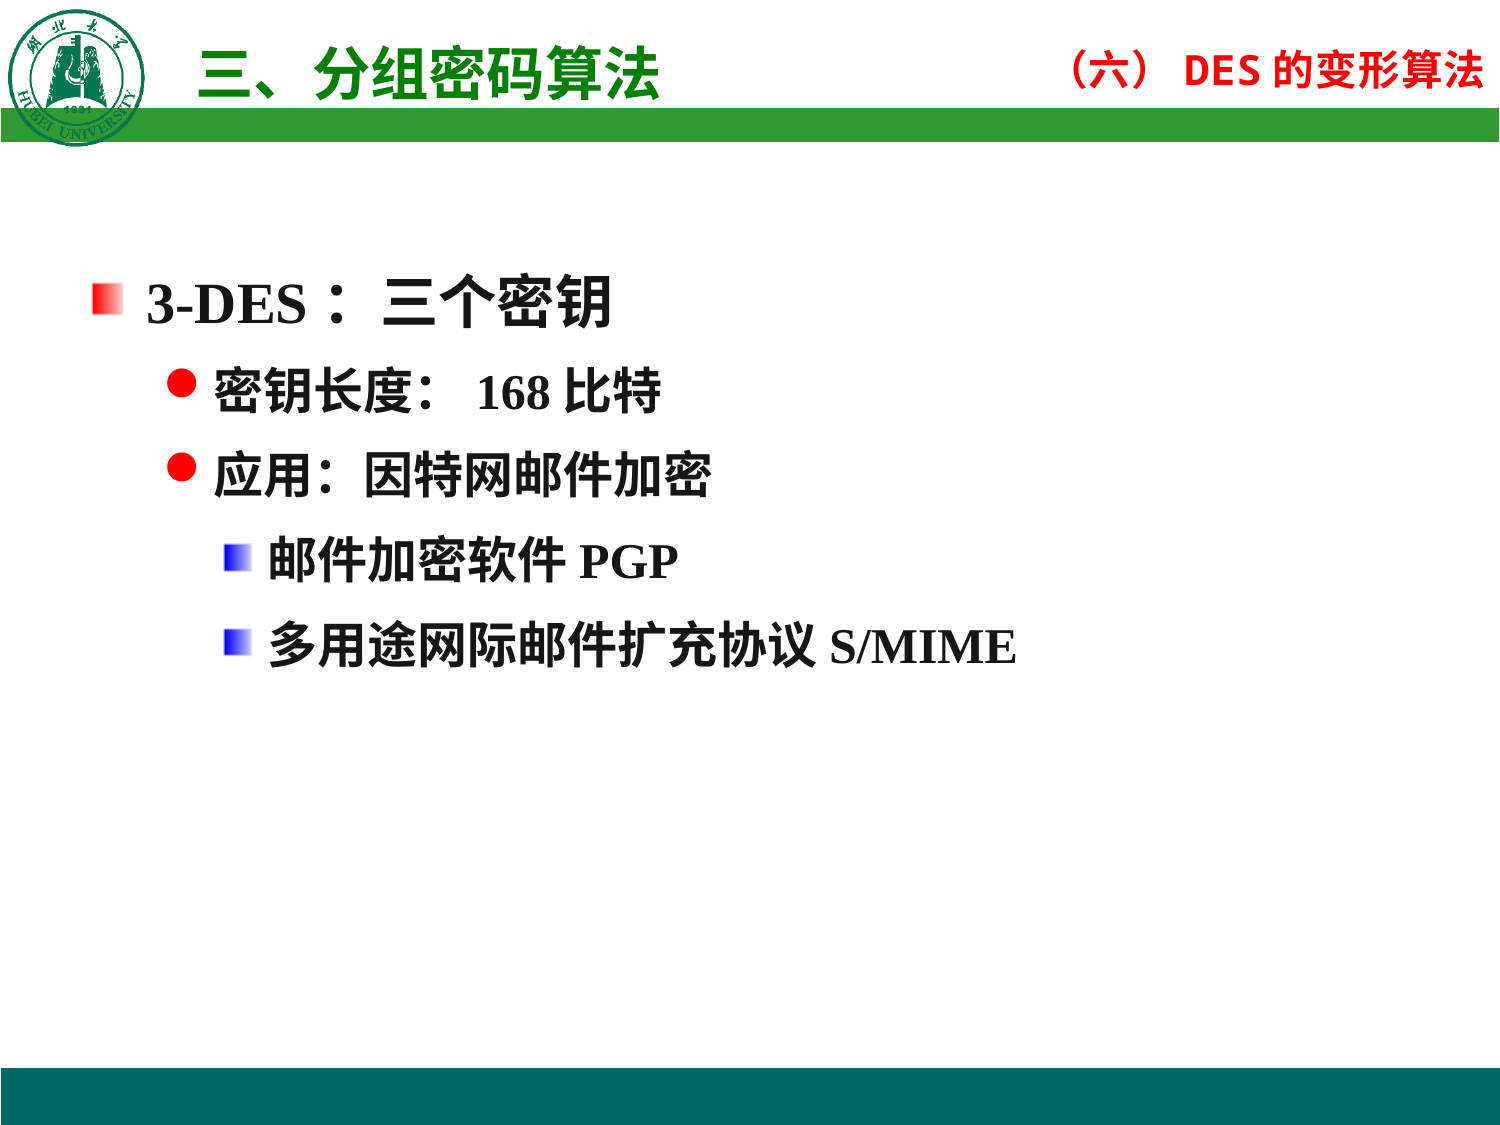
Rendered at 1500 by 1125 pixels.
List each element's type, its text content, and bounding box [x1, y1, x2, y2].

picture [222, 627, 255, 659]
list 3-DES：三个密钥 密钥长度：168比特 应用：因特网邮件加密 邮件加密软件PGP 多用途网际邮件扩充协议S/MIME [74, 243, 1426, 1036]
picture [0, 1067, 1500, 1125]
picture [0, 0, 167, 175]
picture [90, 281, 127, 319]
picture [222, 542, 255, 575]
